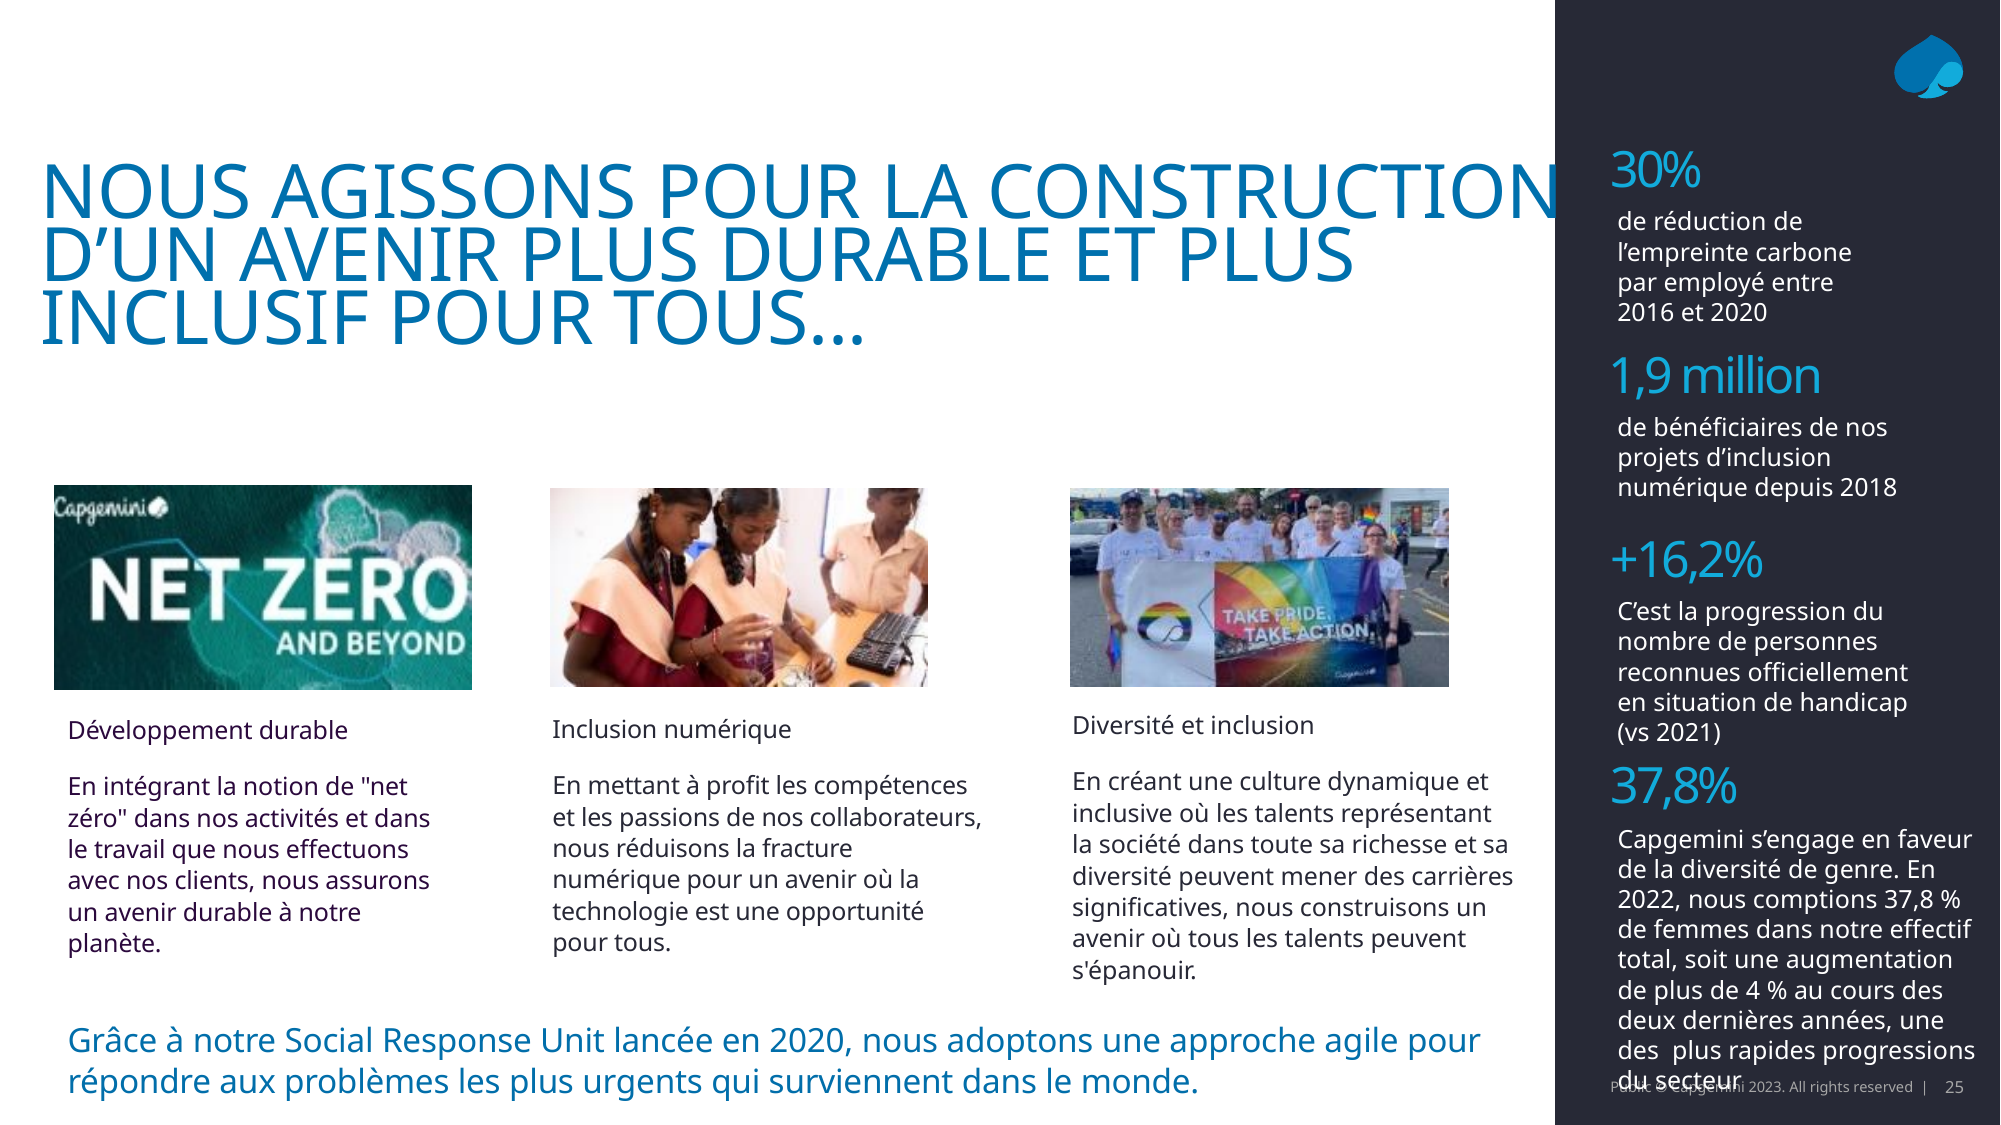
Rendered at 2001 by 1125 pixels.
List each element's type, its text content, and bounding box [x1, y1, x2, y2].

text_box de bénéficiaires de nos projets d’inclusion numérique depuis 2018 [1616, 397, 1949, 502]
picture [54, 485, 472, 690]
picture [1070, 488, 1449, 687]
text_box Capgemini s’engage en faveur de la diversité de genre. En 2022, nous comptions 37,8 % de femmes dans notre effectif total, soit une augmentation de plus de 4 % au cours des deux dernières années, une des plus rapides progressions du secteur [1616, 808, 1980, 1095]
title NOUS agissons pour LA CONSTRUCTION d’uN AVENIR PLUS DURABLE ET PLUS INCLUSIF POUR TOUS... [40, 168, 1697, 424]
text_box C’est la progression du nombre de personnes reconnues officiellement en situation de handicap (vs 2021) [1616, 581, 1949, 747]
text_box 37,8% [1594, 745, 1755, 821]
text_box 1,9 million [1592, 336, 1838, 411]
text_box Diversité et inclusion En créant une culture dynamique et inclusive où les talents représentant la société dans toute sa richesse et sa diversité peuvent mener des carrières significatives, nous construisons un avenir où tous les talents peuvent s'épanouir. [1070, 706, 1516, 985]
text_box Grâce à notre Social Response Unit lancée en 2020, nous adoptons une approche agile pour répondre aux problèmes les plus urgents qui surviennent dans le monde. [66, 1017, 1517, 1100]
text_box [1894, 34, 1964, 99]
text_box de réduction de l’empreinte carbone par employé entre 2016 et 2020 [1616, 191, 1905, 327]
text_box Inclusion numérique En mettant à profit les compétences et les passions de nos collaborateurs, nous réduisons la fracture numérique pour un avenir où la technologie est une opportunité pour tous. [551, 710, 986, 957]
text_box 30% [1594, 130, 1719, 206]
text_box Développement durable En intégrant la notion de "net zéro" dans nos activités et dans le travail que nous effectuons avec nos clients, nous assurons un avenir durable à notre planète. [66, 711, 457, 958]
picture [550, 488, 928, 687]
text_box +16,2% [1594, 520, 1780, 595]
